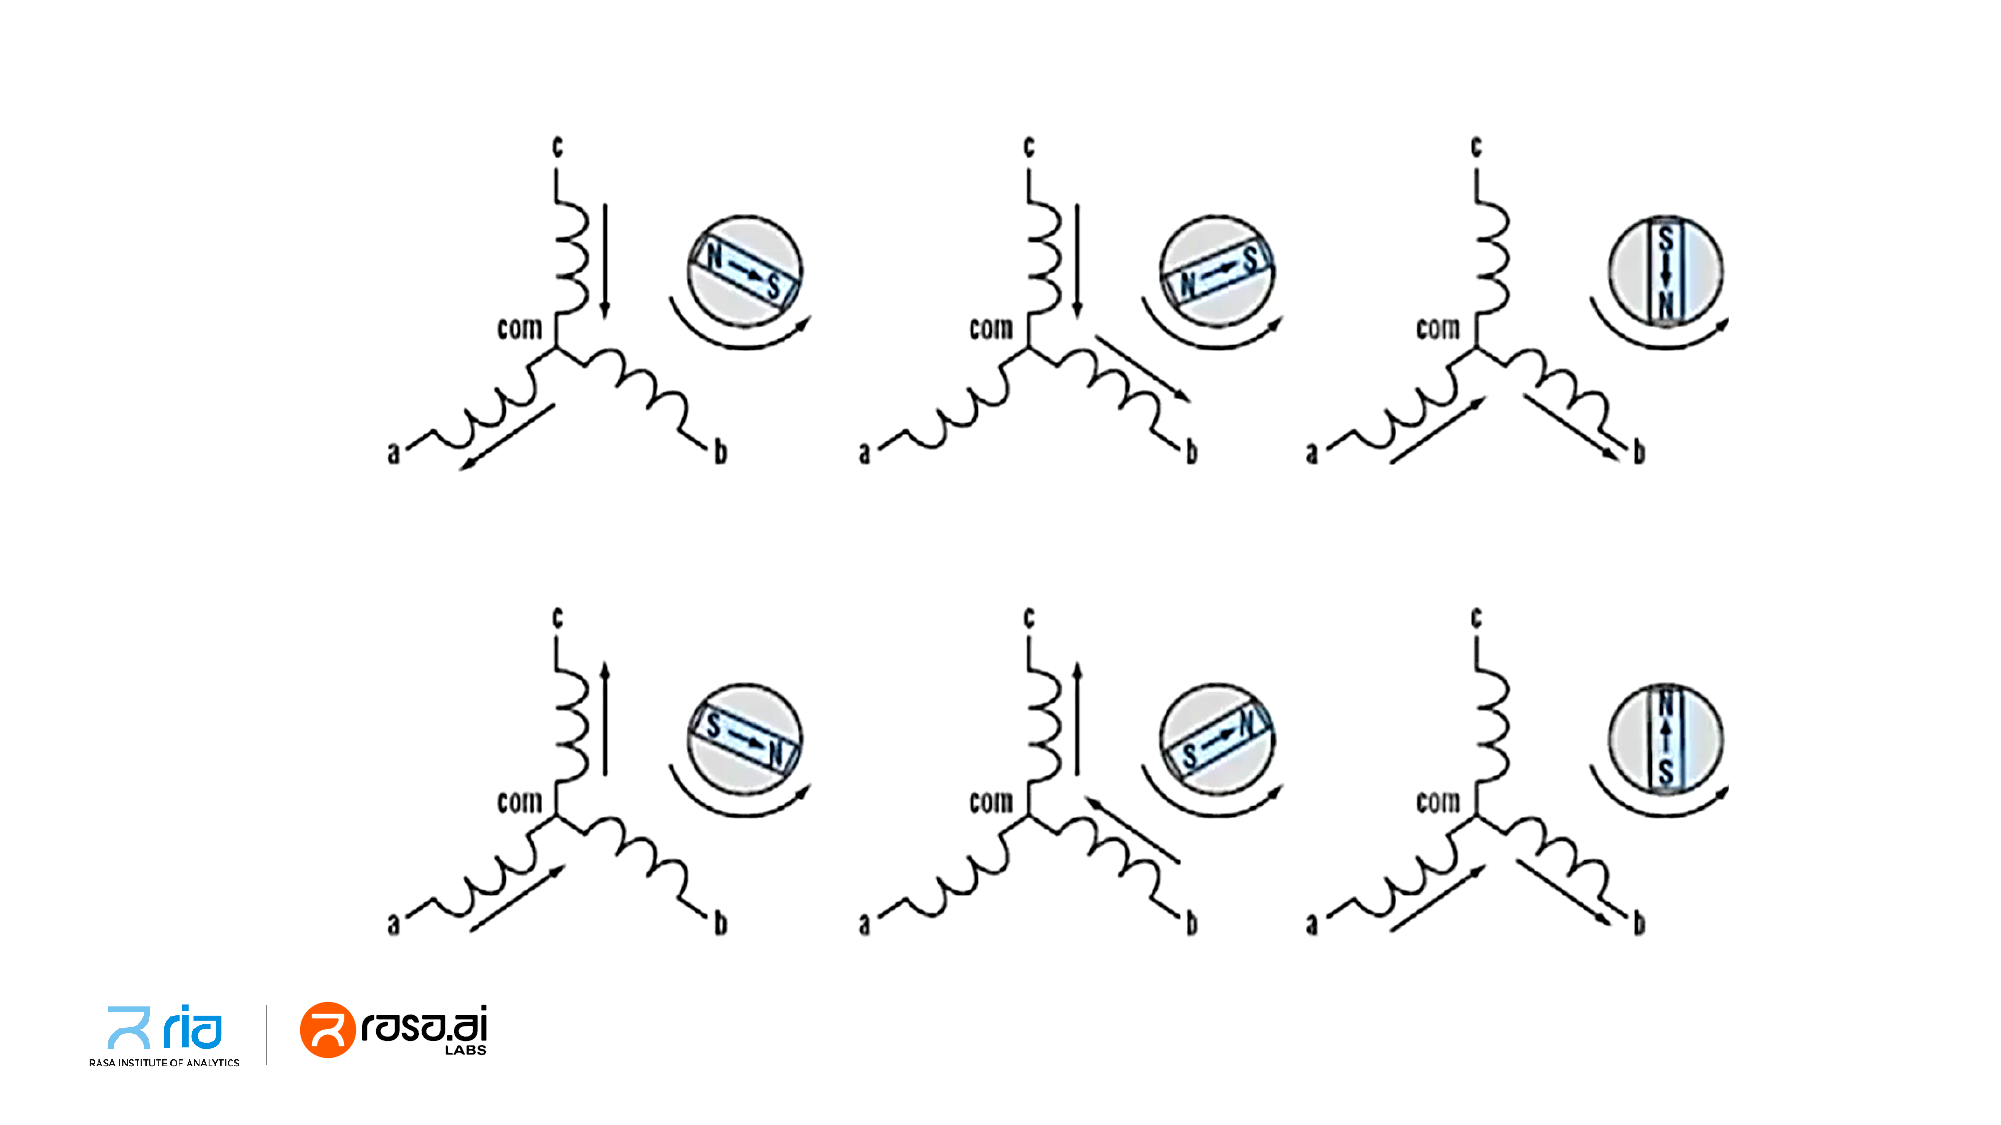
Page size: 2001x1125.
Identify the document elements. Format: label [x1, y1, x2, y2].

list [186, 81, 1729, 949]
picture [78, 992, 250, 1078]
